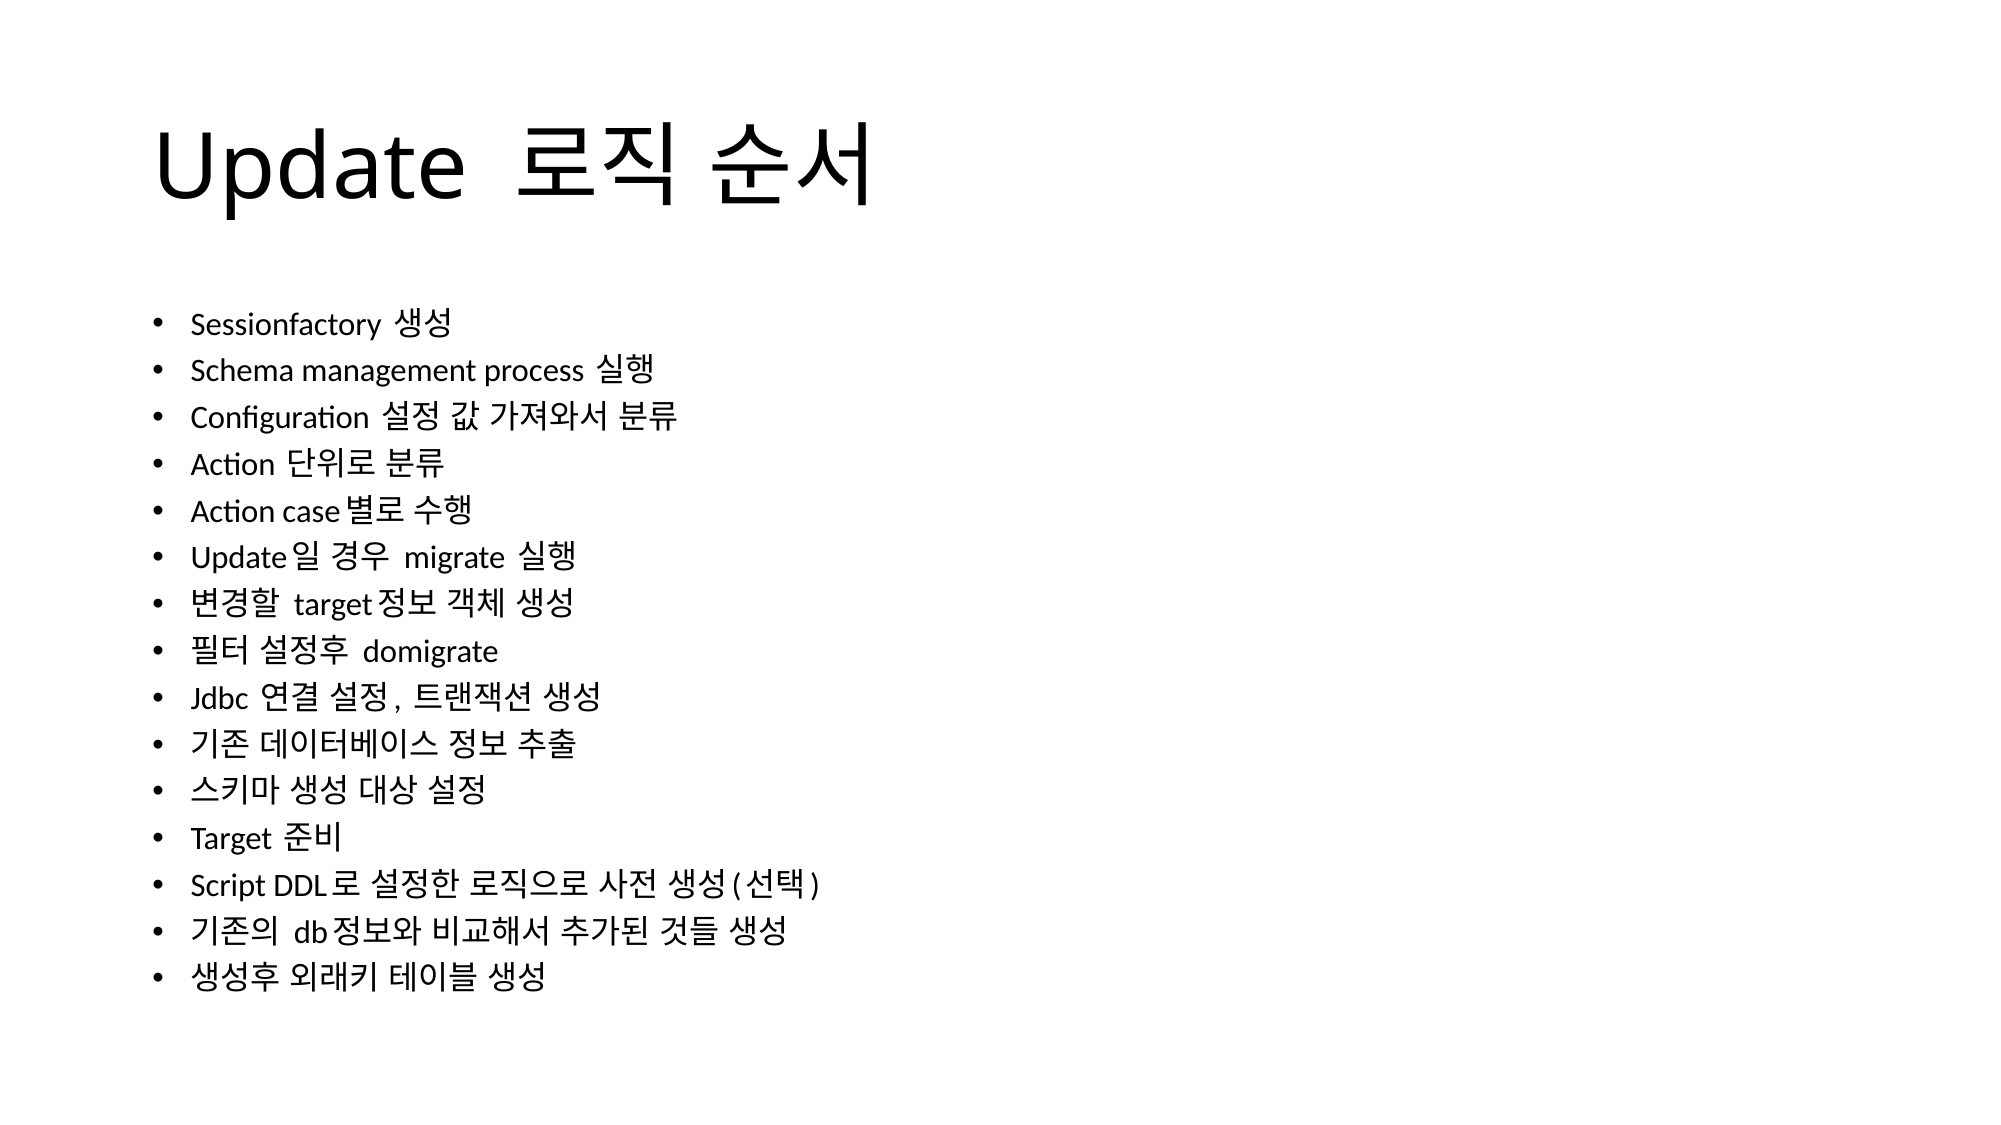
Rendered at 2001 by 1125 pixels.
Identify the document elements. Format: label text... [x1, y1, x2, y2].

title Update 로직 순서 [137, 59, 1863, 278]
list Sessionfactory 생성 Schema management process 실행 Configuration 설정 값 가져와서 분류 Action 단위로 분류 Action case별로 수행 Update일 경우 migrate 실행 변경할 target정보 객체 생성 필터 설정후 domigrate Jdbc 연결 설정, 트랜잭션 생성 기존 데이터베이스 정보 추출 스키마 생성 대상 설정 Target 준비 Script DDL로 설정한 로직으로 사전 생성(선택) 기존의 db정보와 비교해서 추가된 것들 생성 생성후 외래키 테이블 생성 [137, 299, 1863, 1014]
